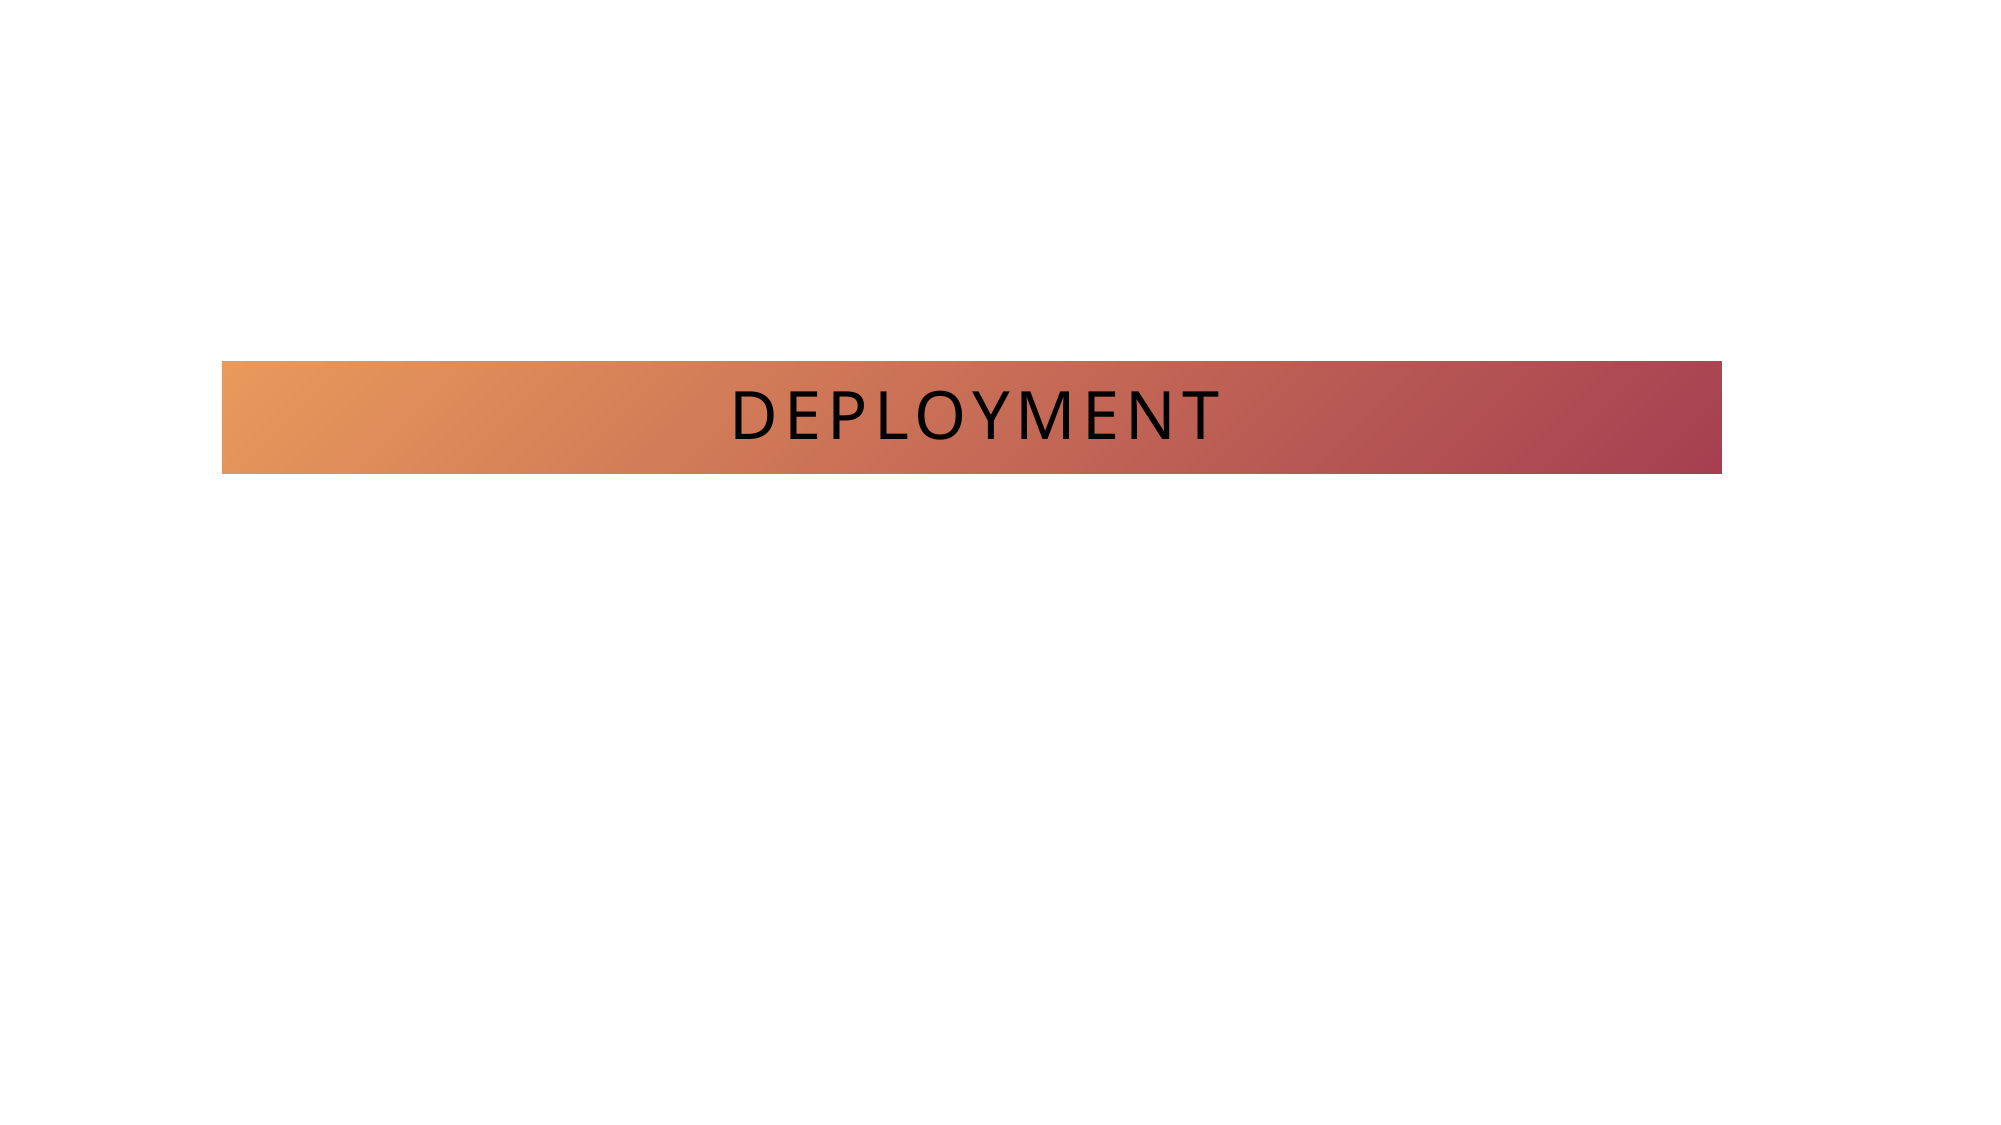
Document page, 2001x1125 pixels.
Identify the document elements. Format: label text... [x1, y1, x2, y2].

text_box [221, 361, 1722, 474]
text_box Deployment [412, 374, 1538, 600]
